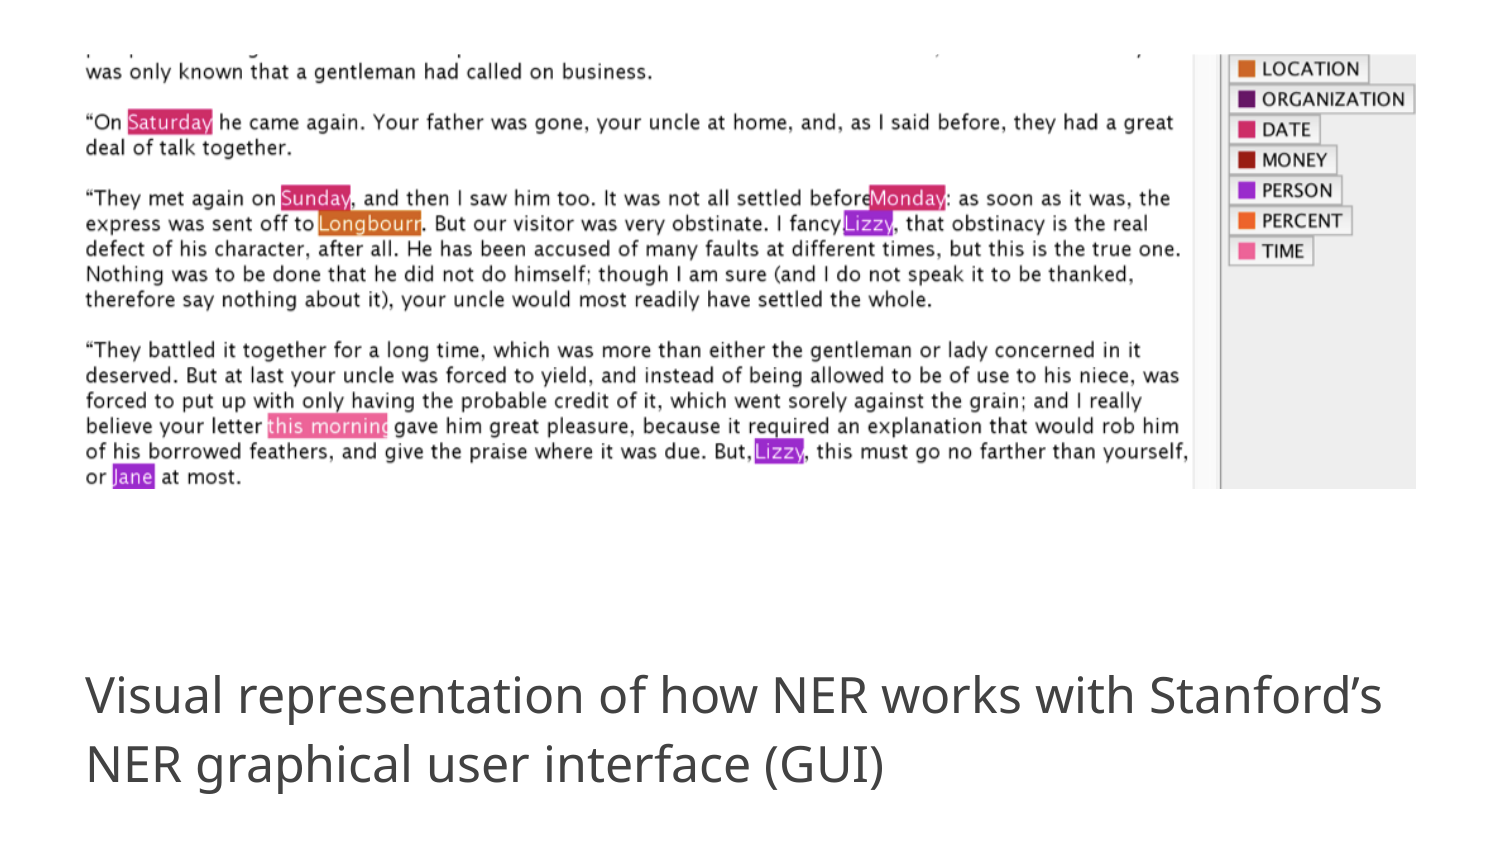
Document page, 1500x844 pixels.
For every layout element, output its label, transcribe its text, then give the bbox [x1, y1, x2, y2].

list Visual representation of how NER works with Stanford’s NER graphical user interface (GUI) [70, 639, 1476, 770]
picture [83, 54, 1417, 489]
